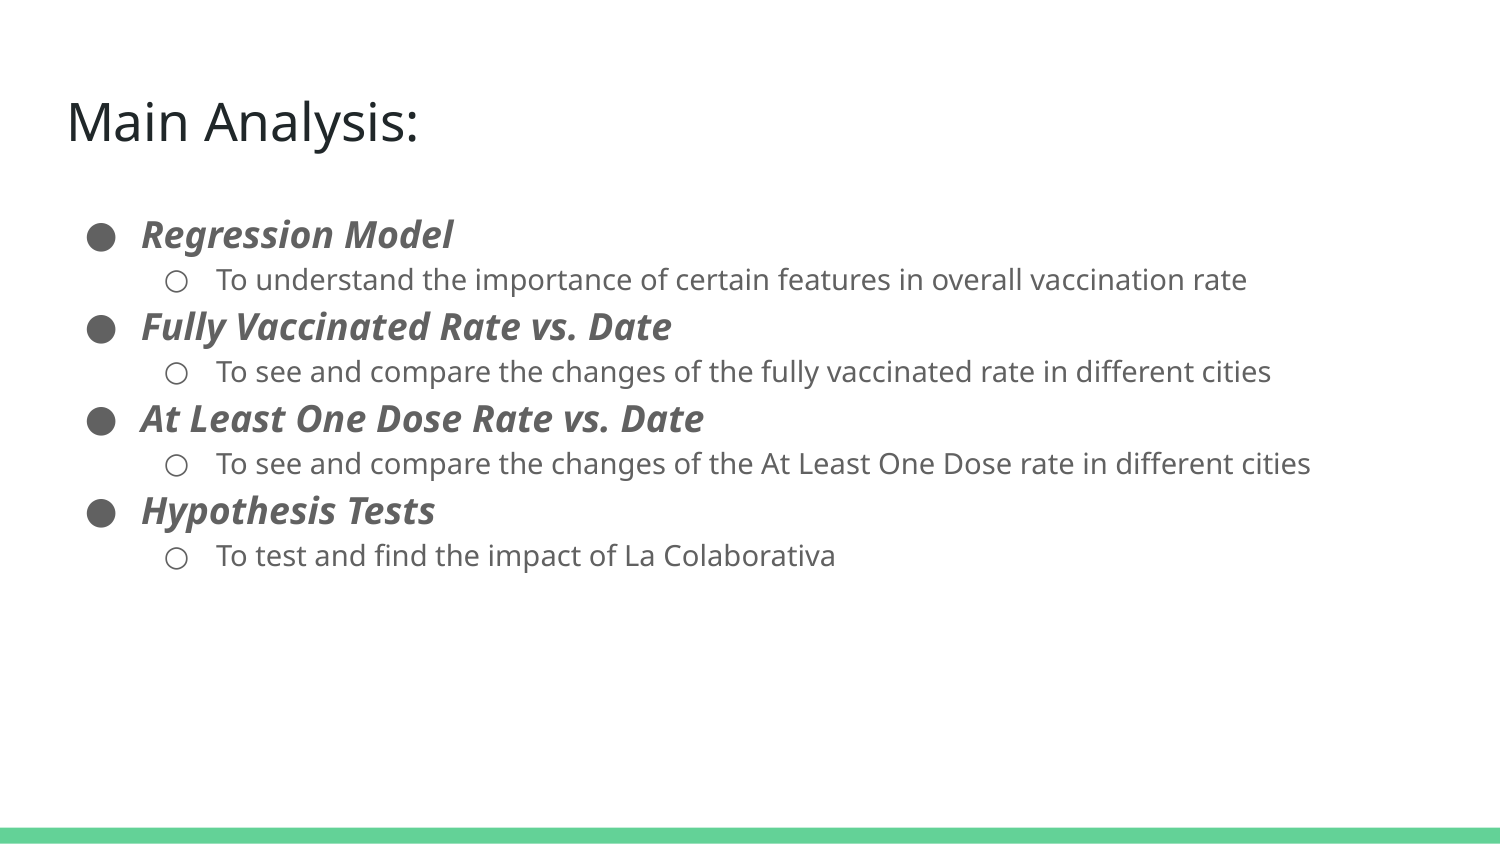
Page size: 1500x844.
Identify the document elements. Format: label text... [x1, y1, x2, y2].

list Regression Model To understand the importance of certain features in overall vaccination rate Fully Vaccinated Rate vs. Date To see and compare the changes of the fully vaccinated rate in different cities At Least One Dose Rate vs. Date To see and compare the changes of the At Least One Dose rate in different cities Hypothesis Tests To test and find the impact of La Colaborativa [51, 189, 1449, 750]
title Main Analysis: [51, 72, 1449, 167]
